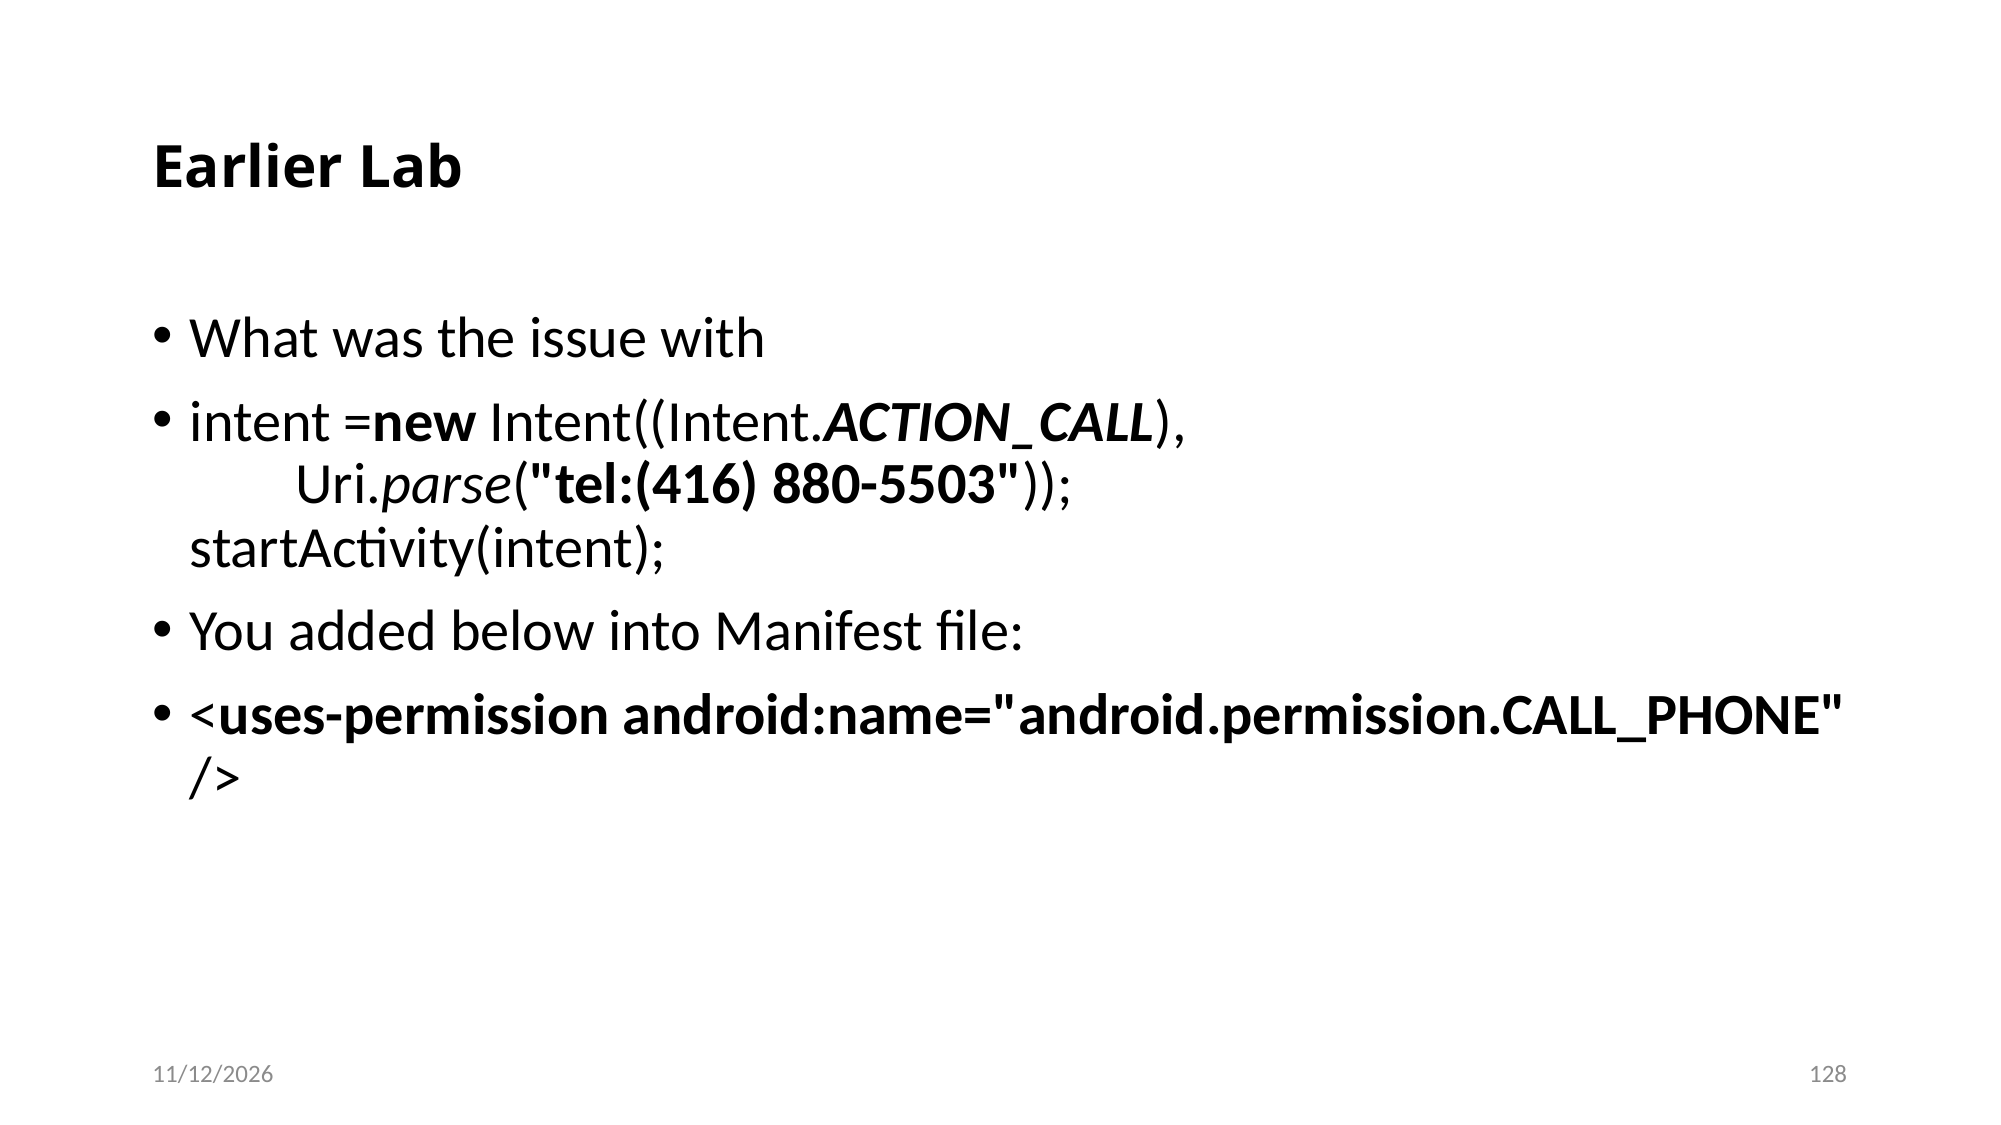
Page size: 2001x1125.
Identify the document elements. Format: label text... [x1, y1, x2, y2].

list What was the issue with intent =new Intent((Intent.ACTION_CALL), Uri.parse("tel:(416) 880-5503")); startActivity(intent); You added below into Manifest file: <uses-permission android:name="android.permission.CALL_PHONE" /> [137, 299, 1863, 1014]
slide_number 128 [1412, 1042, 1863, 1103]
title Earlier Lab [137, 59, 1863, 278]
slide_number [137, 1042, 588, 1103]
